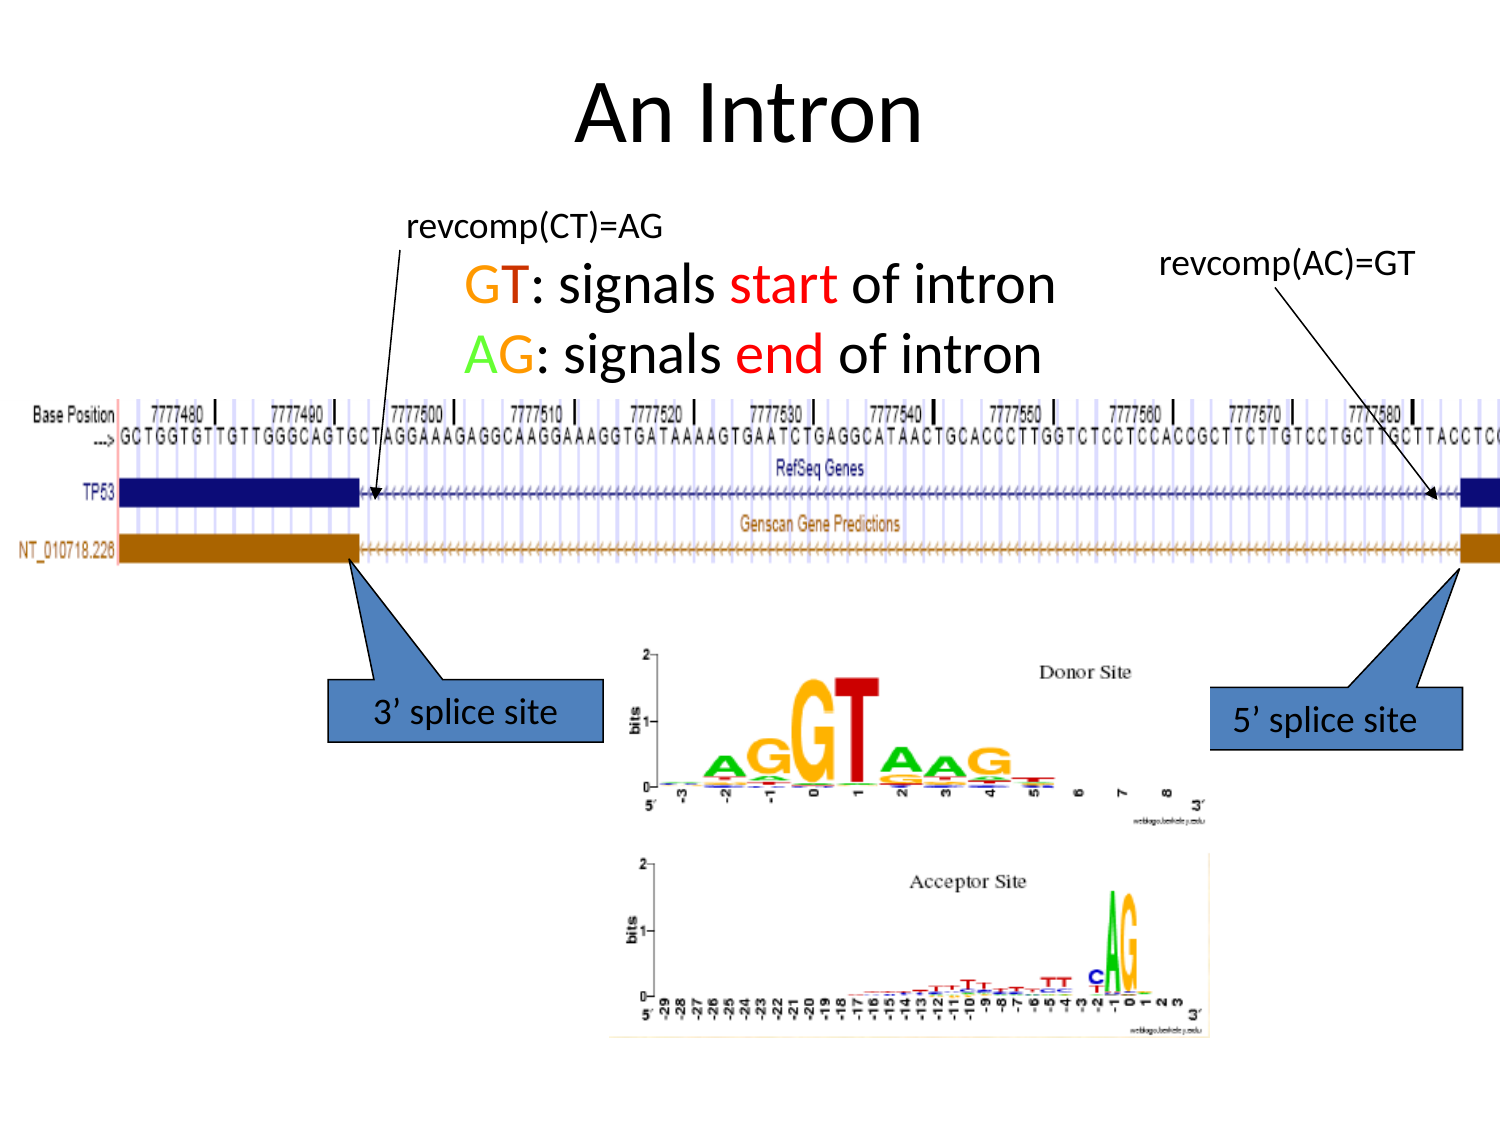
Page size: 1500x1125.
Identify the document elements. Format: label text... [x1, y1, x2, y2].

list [0, 399, 1500, 572]
text_box 5’ splice site [1213, 580, 1463, 750]
text_box revcomp(CT)=AG [391, 193, 679, 254]
text_box 3’ splice site [328, 580, 604, 743]
text_box GT: signals start of intron AG: signals end of intron [450, 237, 1175, 393]
title An Intron [75, 12, 1425, 200]
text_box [609, 644, 1210, 1038]
text_box revcomp(AC)=GT [1144, 230, 1431, 291]
